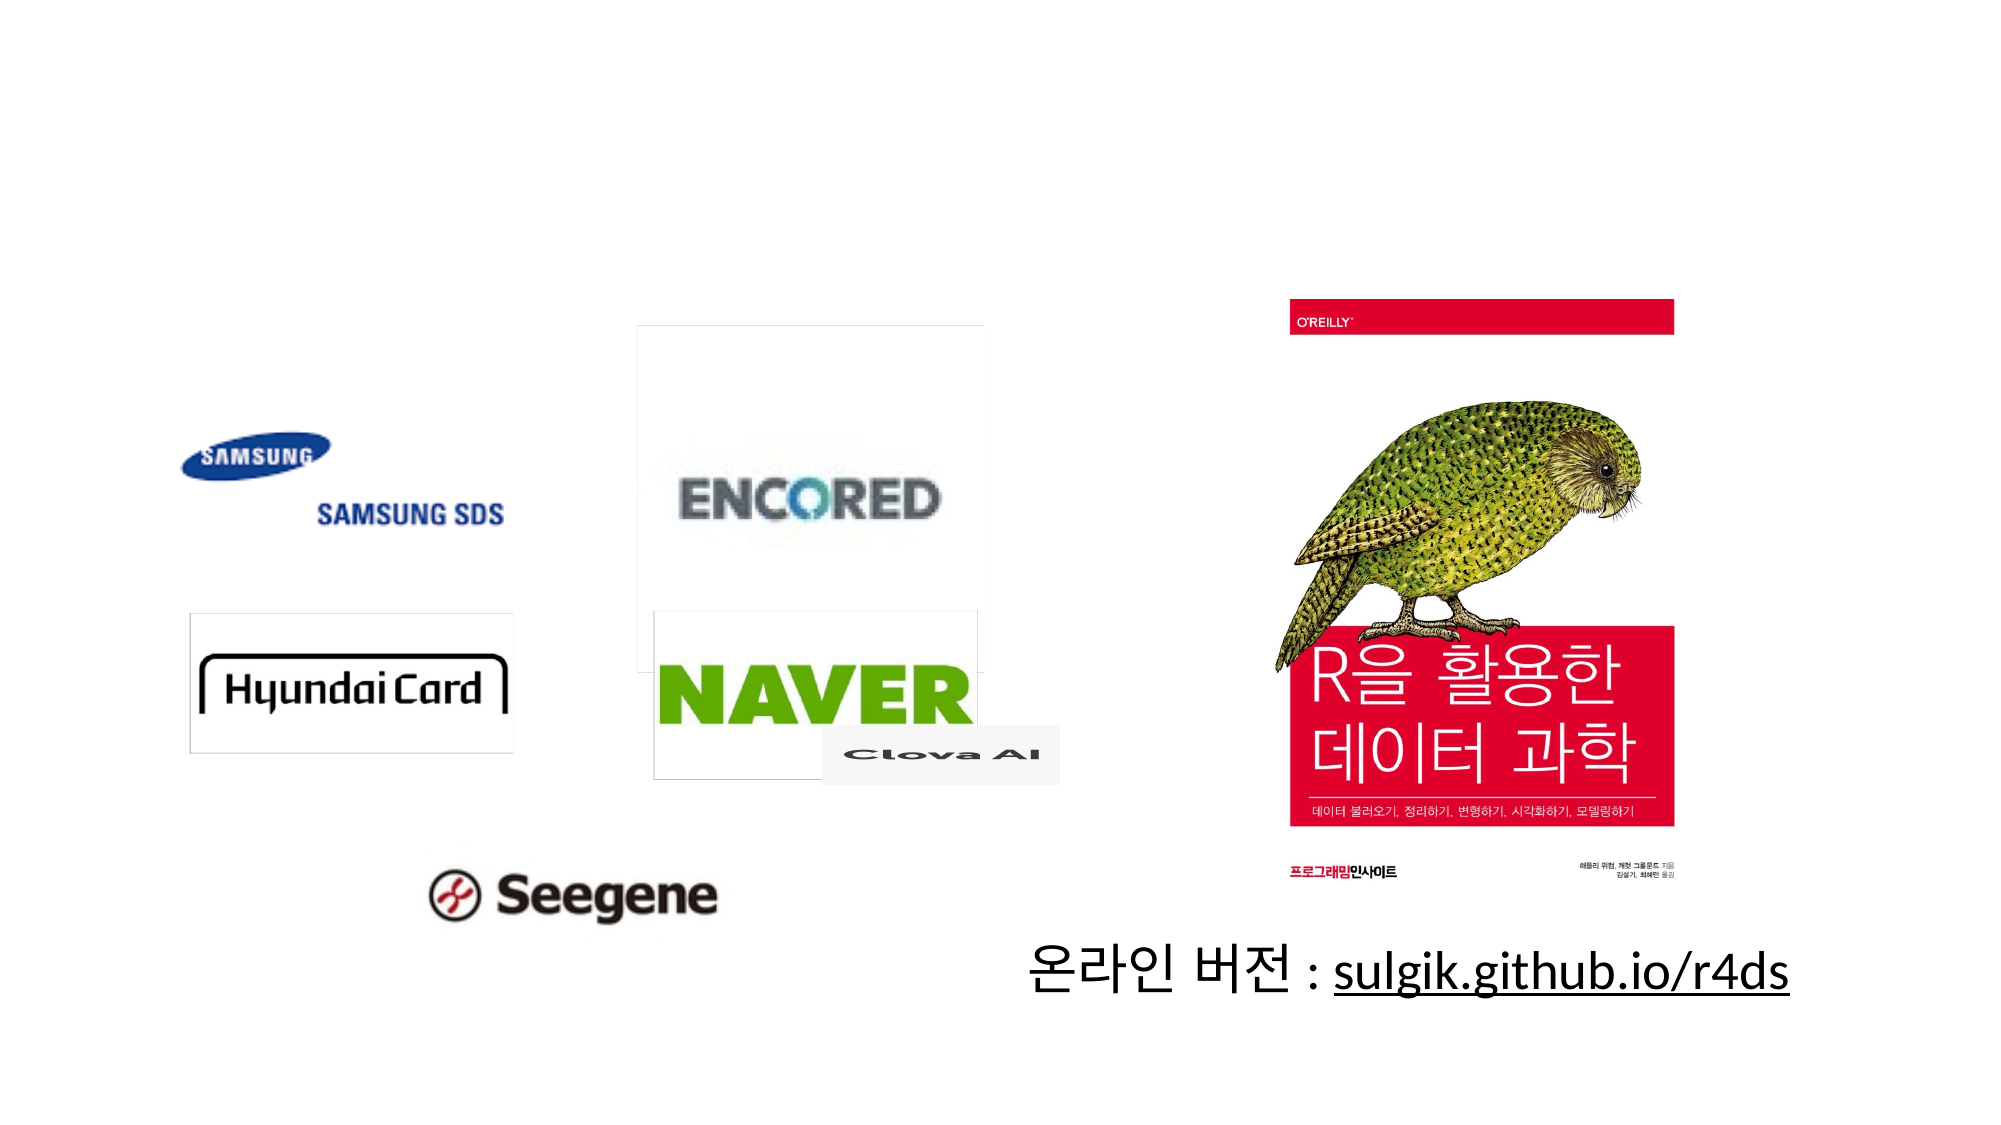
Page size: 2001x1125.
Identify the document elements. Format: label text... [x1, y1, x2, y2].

picture [1245, 299, 1719, 904]
picture [137, 299, 1060, 1051]
list 온라인 버전: sulgik.github.io/r4ds [1012, 299, 1863, 1014]
